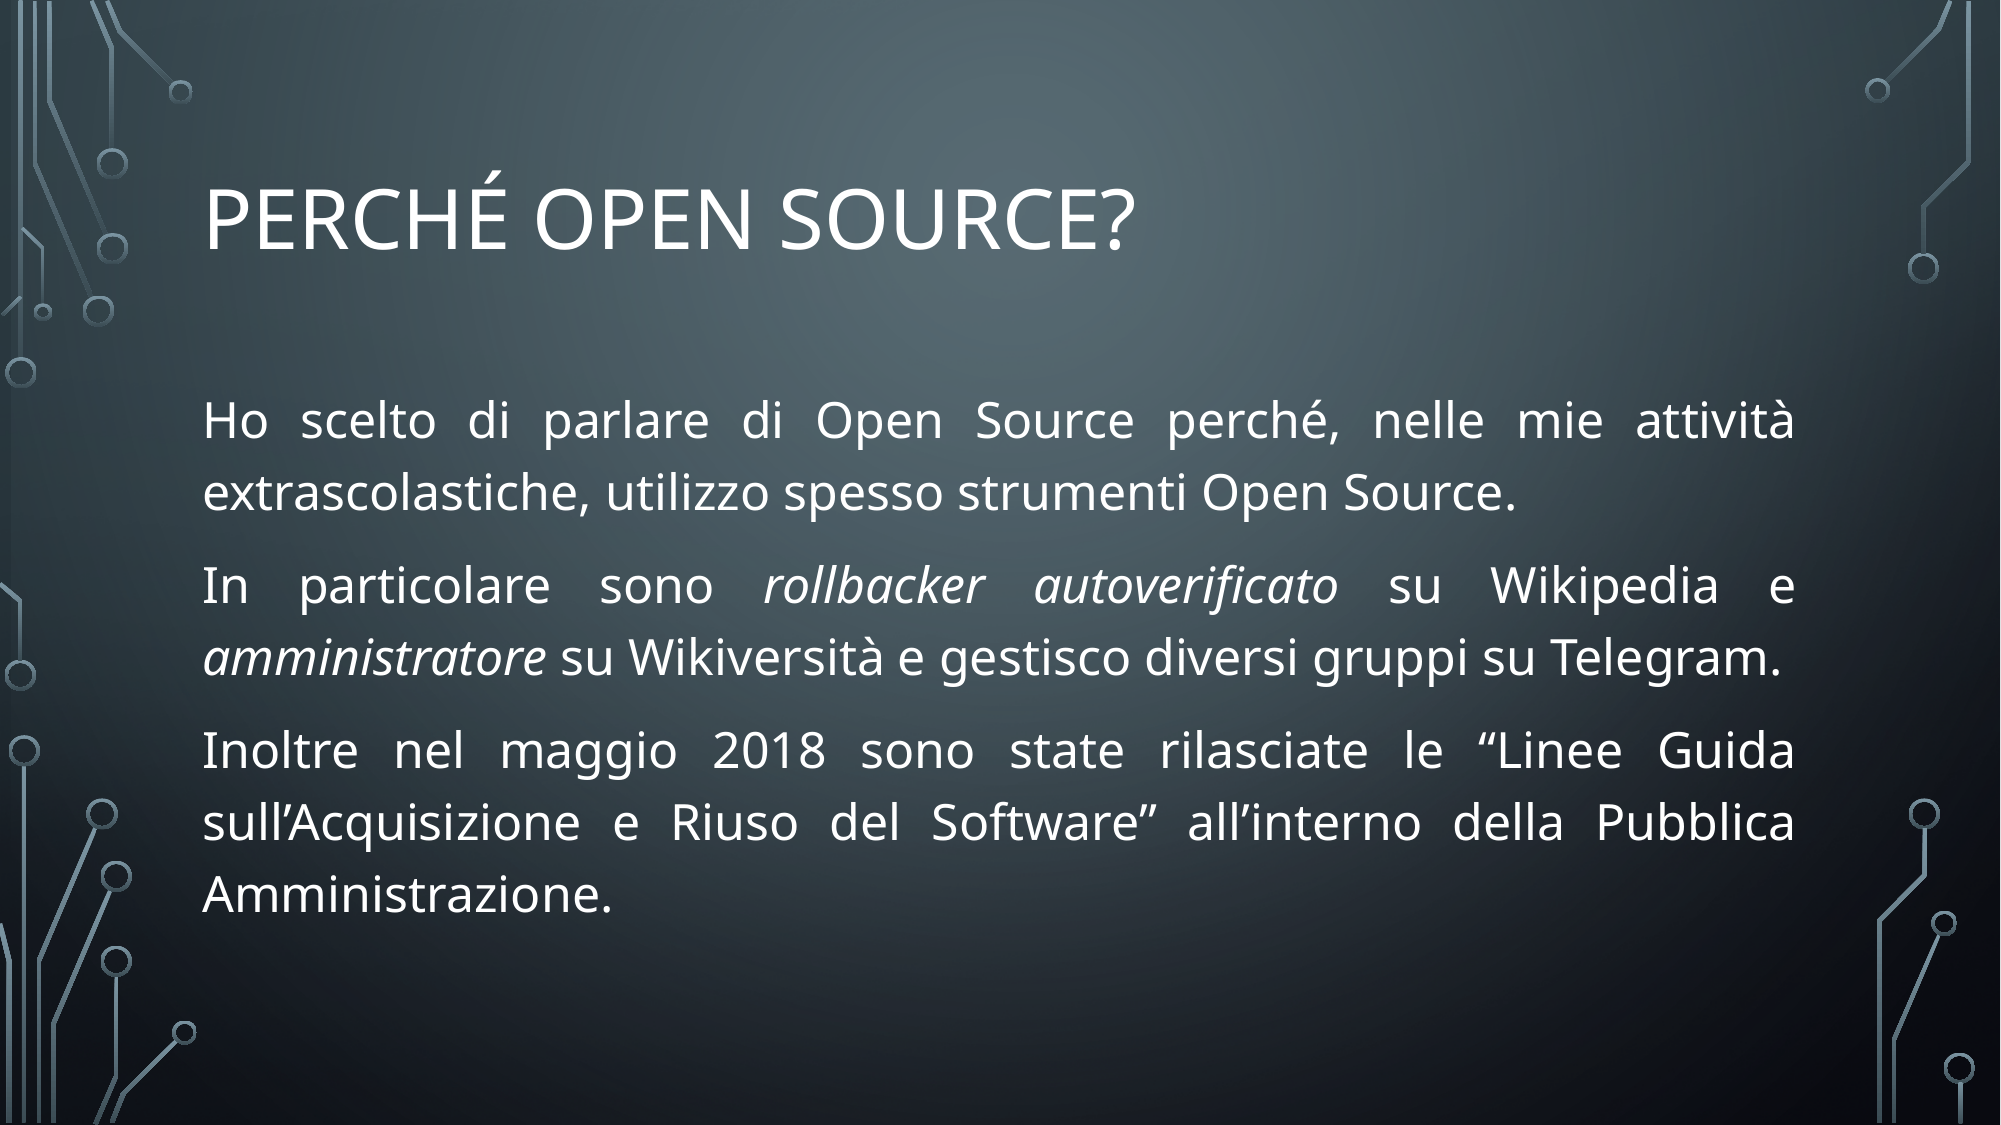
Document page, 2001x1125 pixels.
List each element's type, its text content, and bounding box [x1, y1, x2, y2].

title Perché Open Source? [187, 101, 1813, 344]
list Ho scelto di parlare di Open Source perché, nelle mie attività extrascolastiche, utilizzo spesso strumenti Open Source. In particolare sono rollbacker autoverificato su Wikipedia e amministratore su Wikiversità e gestisco diversi gruppi su Telegram. Inoltre nel maggio 2018 sono state rilasciate le “Linee Guida sull’Acquisizione e Riuso del Software” all’interno della Pubblica Amministrazione. [187, 369, 1813, 979]
